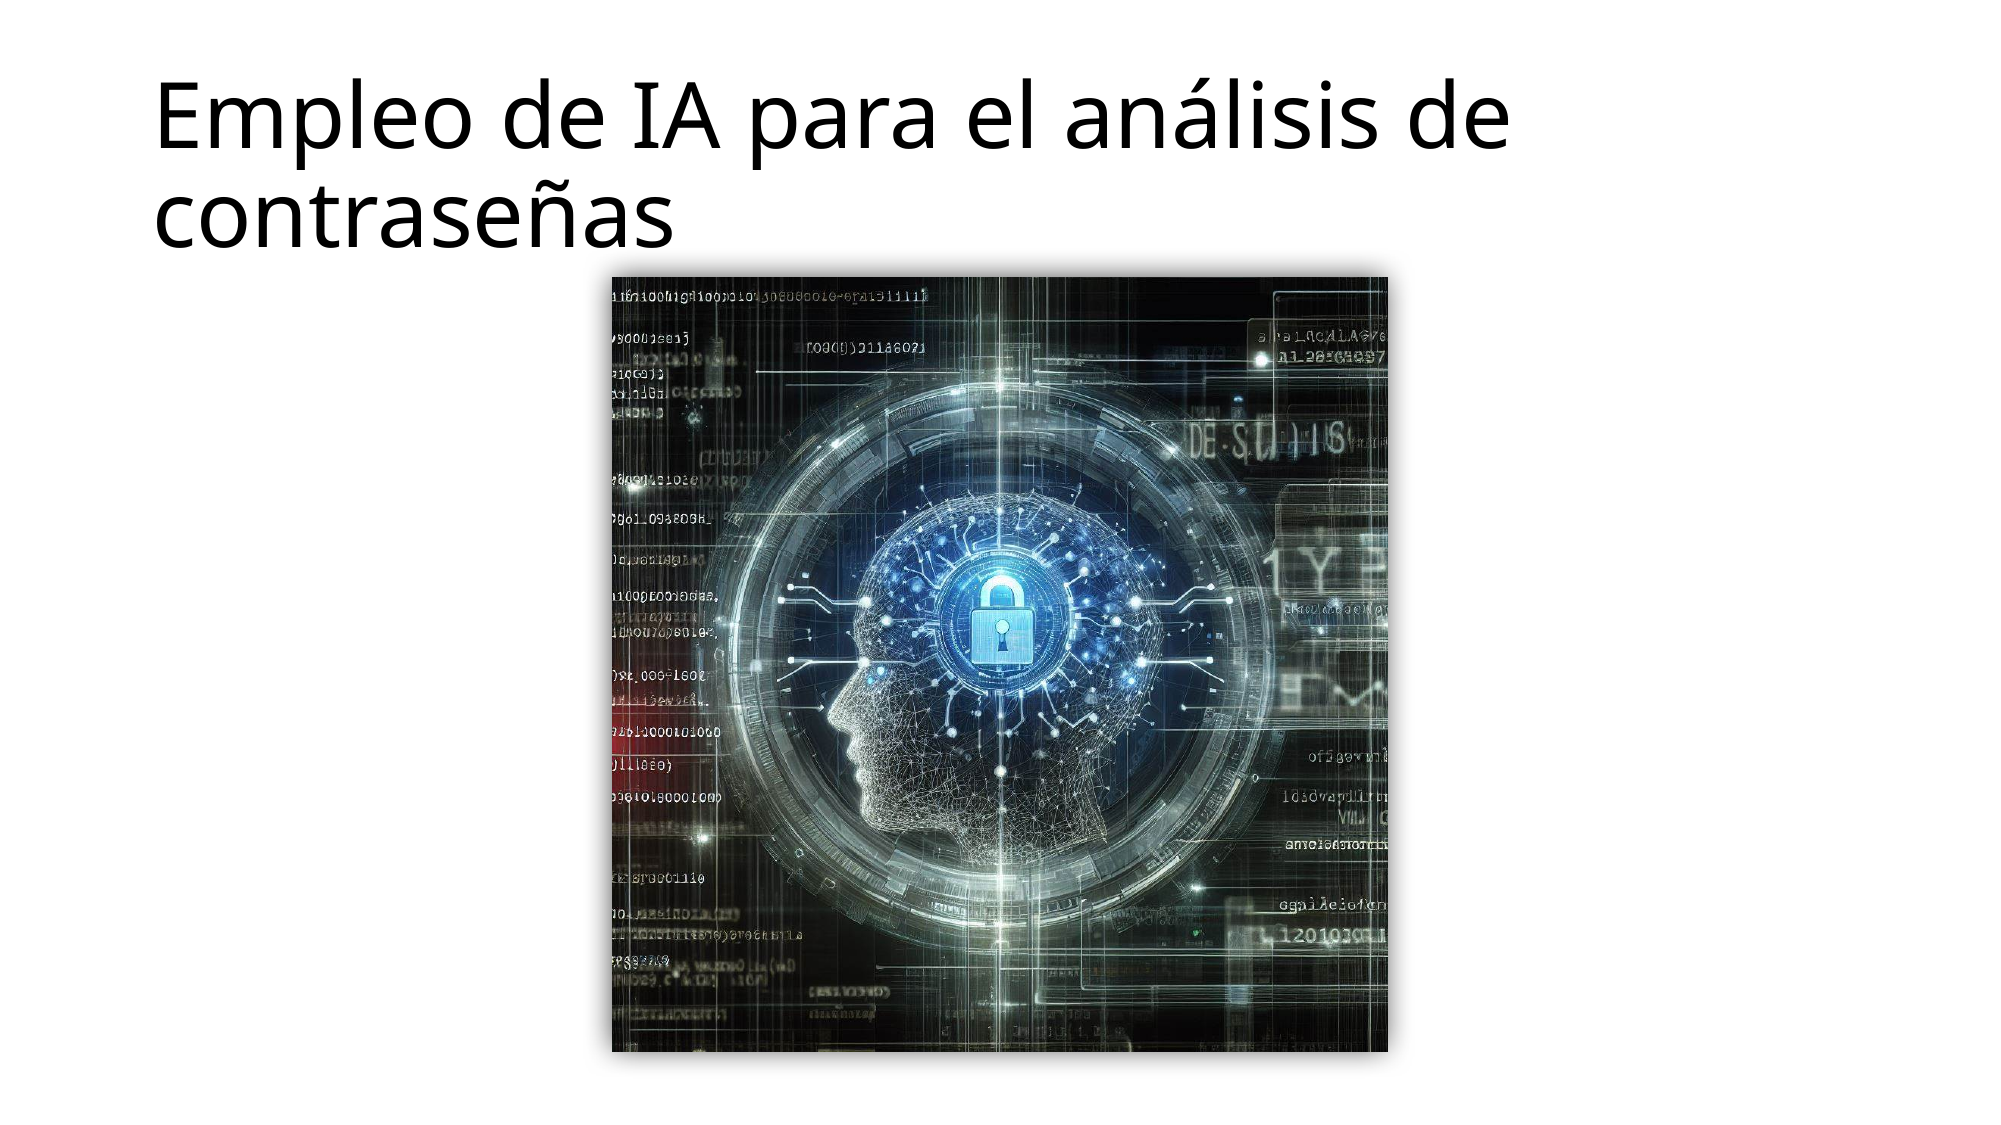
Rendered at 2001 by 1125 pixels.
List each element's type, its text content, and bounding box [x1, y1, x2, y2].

picture [612, 277, 1388, 1052]
title Empleo de IA para el análisis de contraseñas [137, 59, 1863, 278]
